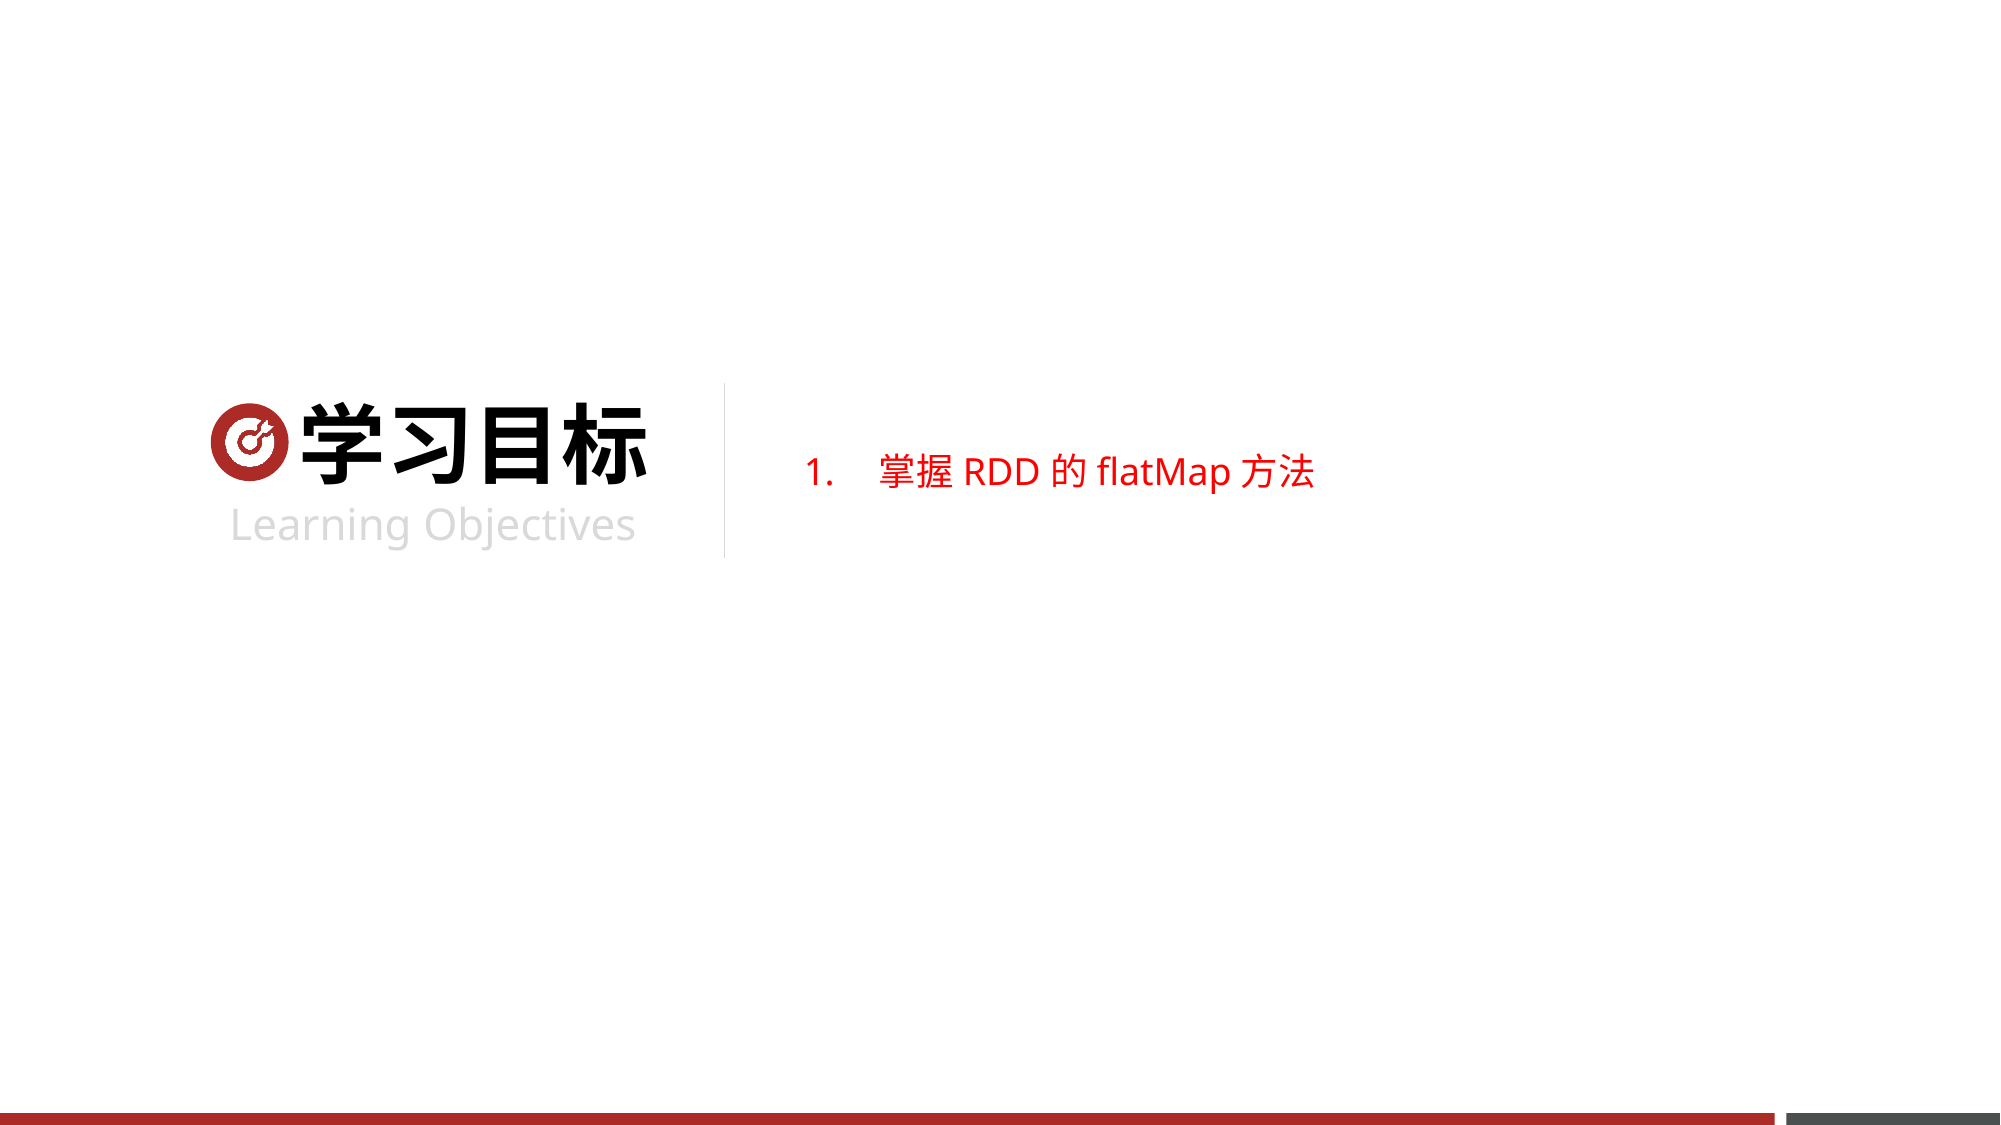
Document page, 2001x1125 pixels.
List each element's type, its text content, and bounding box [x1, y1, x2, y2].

picture [216, 408, 283, 476]
list 掌握RDD的flatMap方法 [789, 235, 1823, 661]
